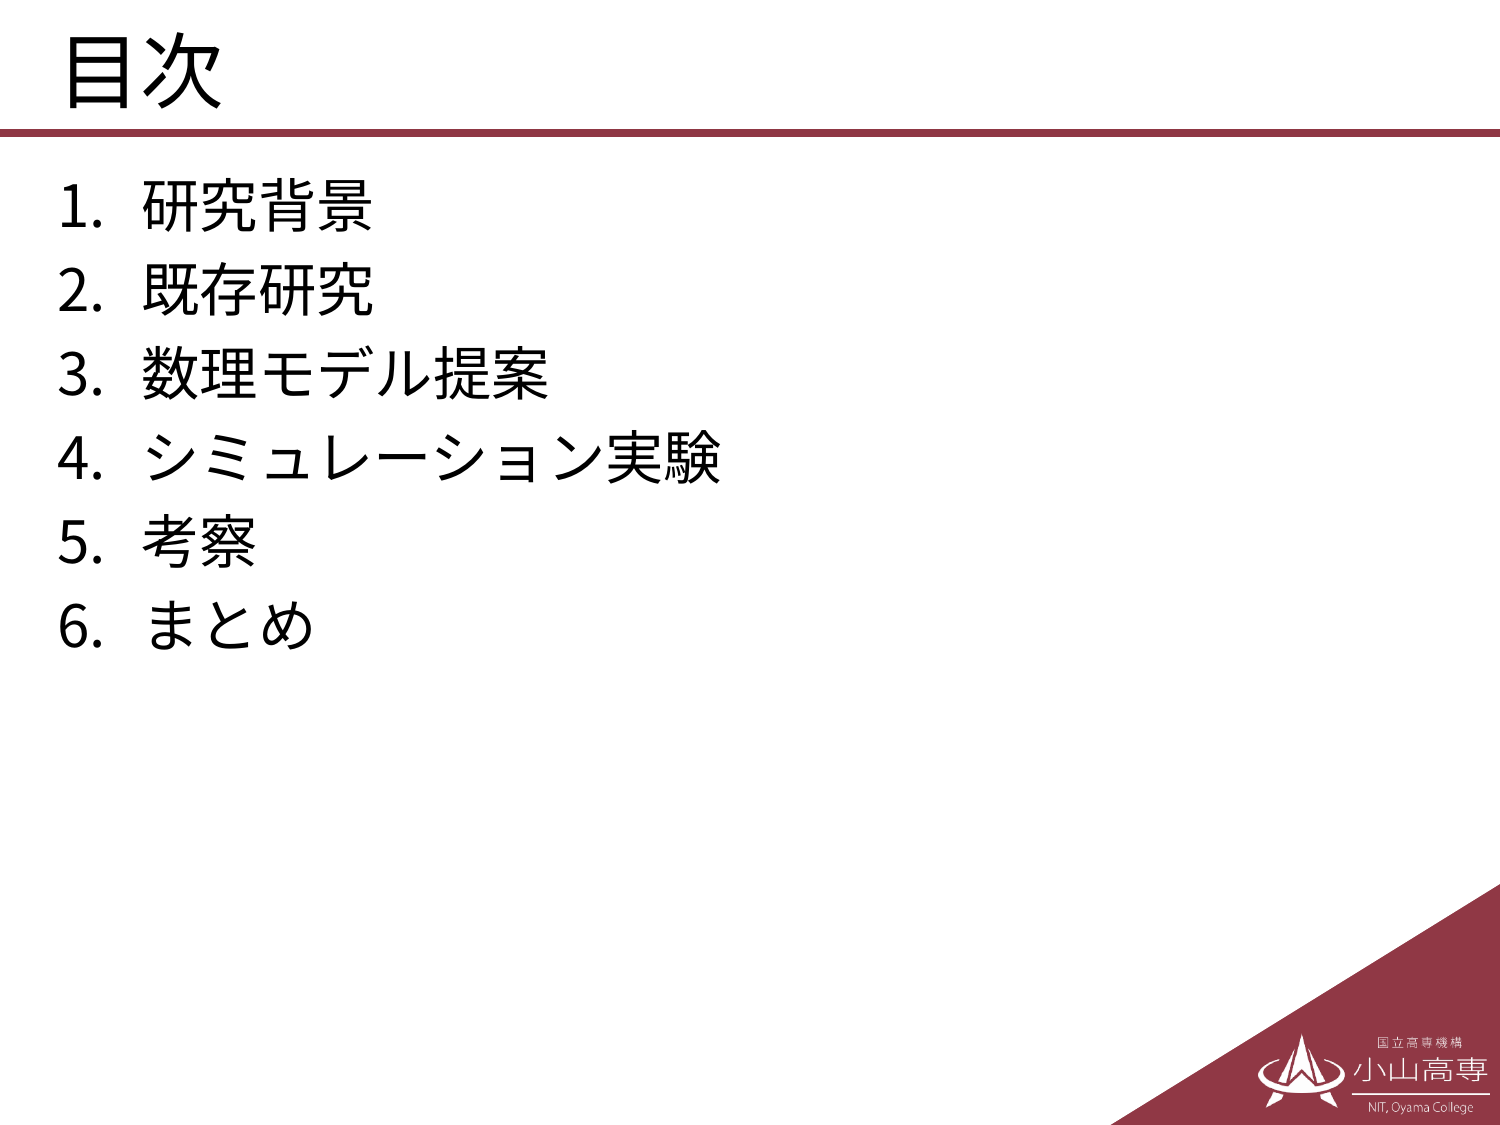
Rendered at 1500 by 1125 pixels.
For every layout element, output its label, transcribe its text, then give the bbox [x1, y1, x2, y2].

title 目次 [42, 20, 1294, 130]
picture [1112, 885, 1500, 1125]
picture [0, 129, 1500, 137]
list 研究背景 既存研究 数理モデル提案 シミュレーション実験 考察 まとめ [42, 170, 1337, 884]
